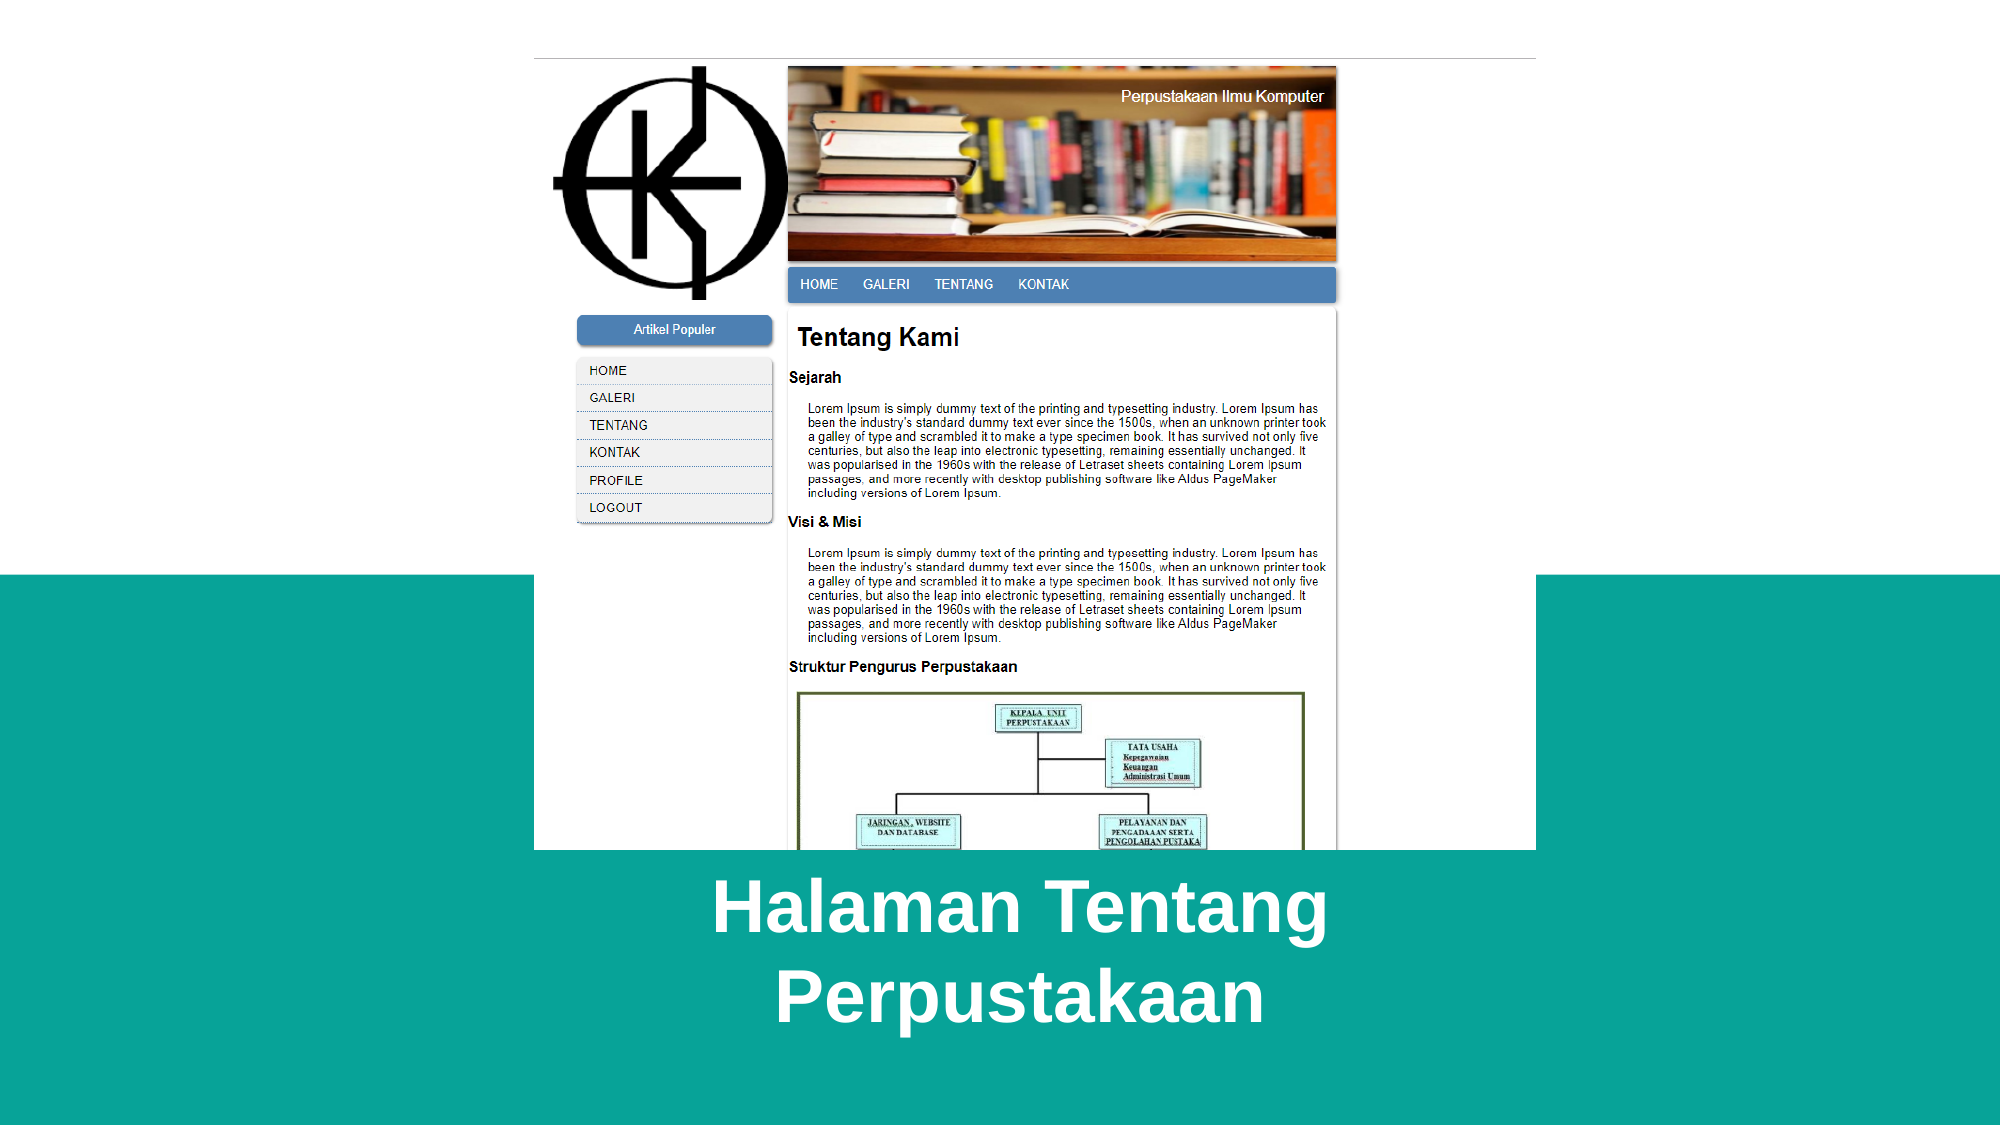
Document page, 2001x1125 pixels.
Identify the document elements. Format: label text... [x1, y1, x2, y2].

picture [534, 58, 1536, 850]
text_box Halaman Tentang Perpustakaan [446, 849, 1595, 1045]
text_box [0, 574, 2000, 1125]
